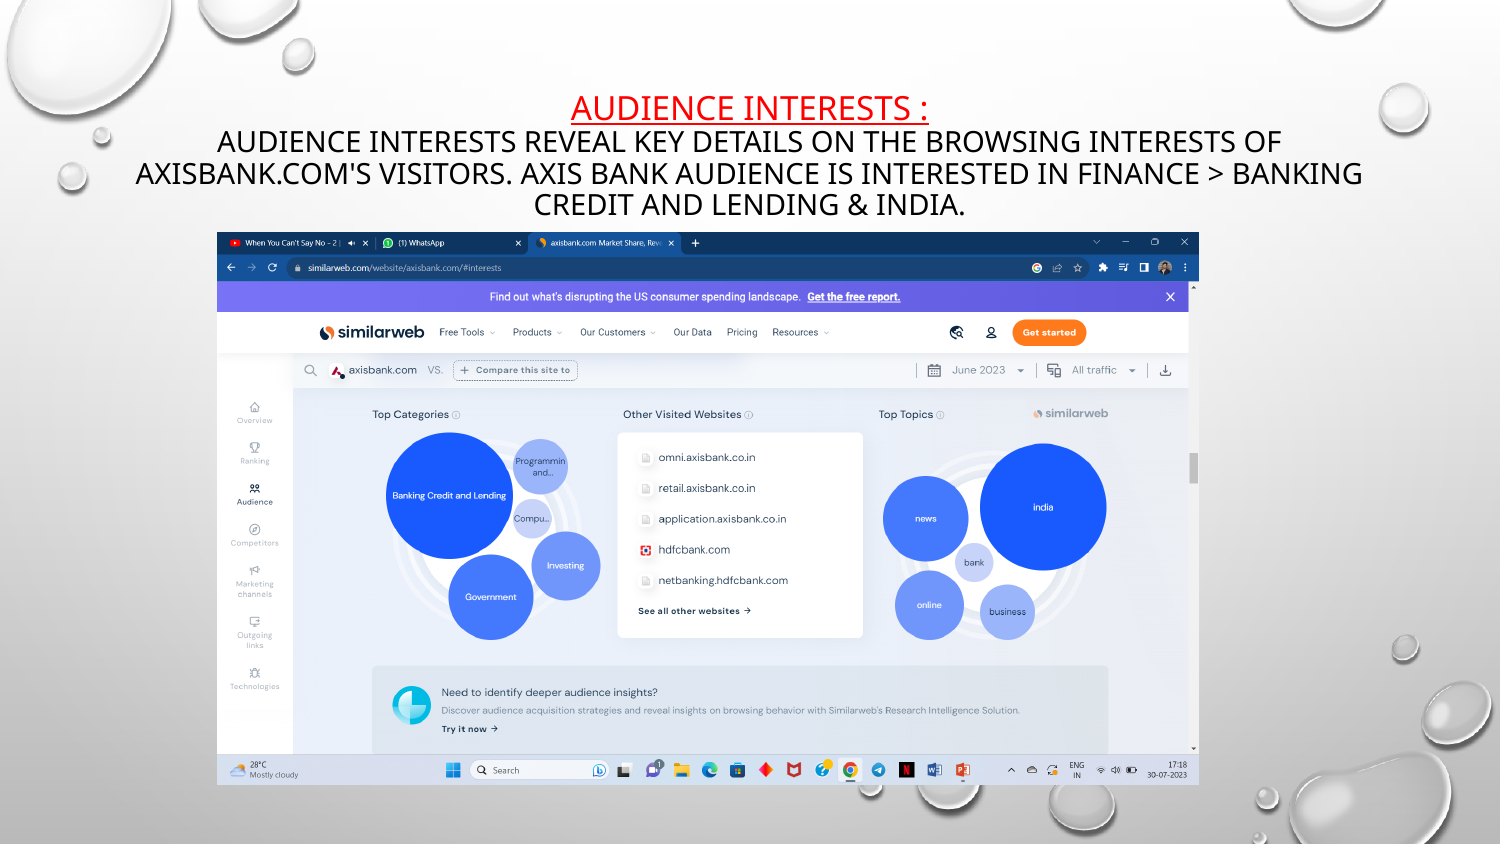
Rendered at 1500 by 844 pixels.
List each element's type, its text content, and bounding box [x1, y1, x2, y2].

title Audience Interests : Audience interests reveal key details on the browsing interests of axisbank.com's visitors. Axis bank audience is interested in Finance > Banking Credit and Lending & india. [112, 76, 1388, 273]
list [216, 232, 1199, 785]
picture [0, 0, 1500, 844]
